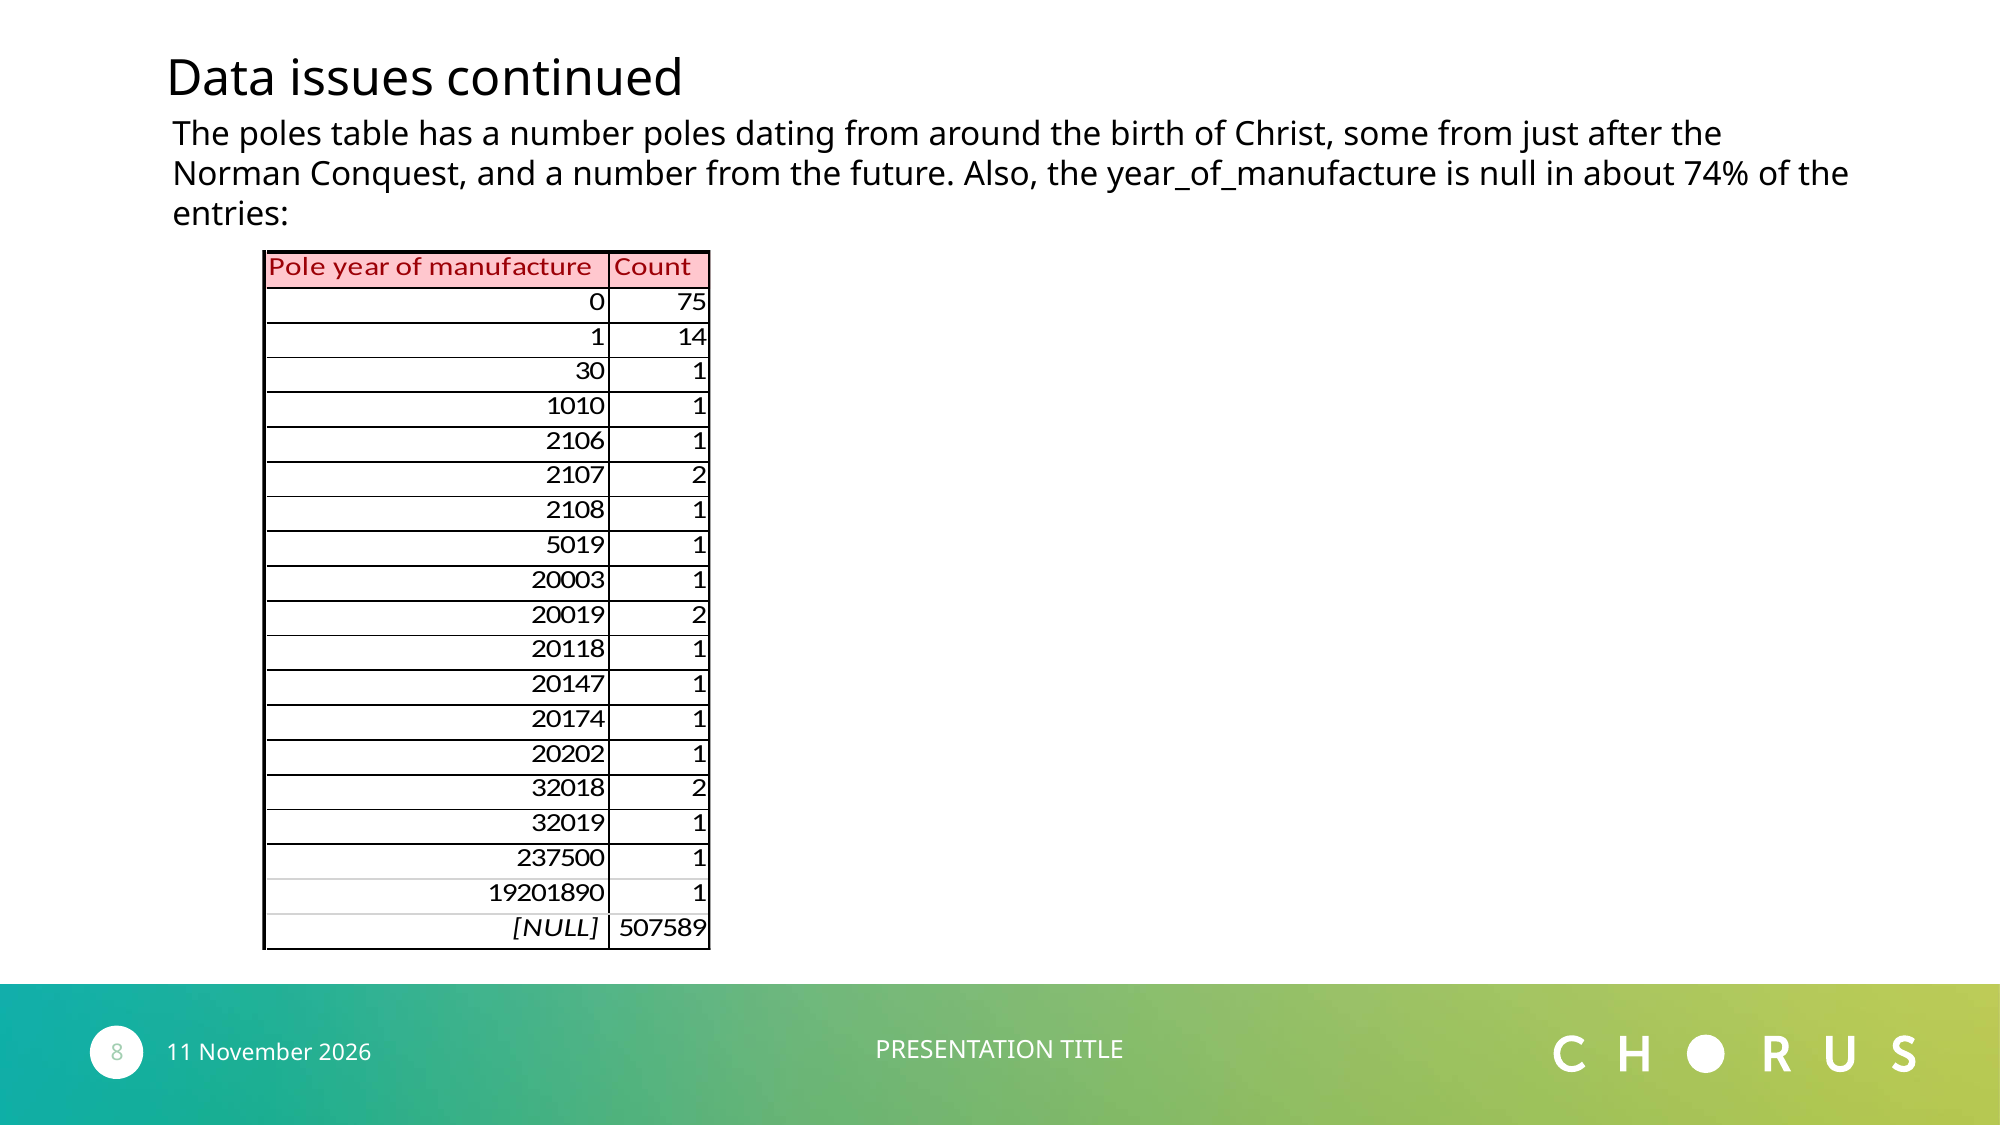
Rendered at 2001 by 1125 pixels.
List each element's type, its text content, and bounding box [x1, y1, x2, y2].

footer Presentation Title [662, 1020, 1338, 1081]
list Data issues continued [151, 44, 1866, 105]
picture [0, 984, 2000, 1125]
picture [262, 250, 713, 952]
list The poles table has a number poles dating from around the birth of Christ, some from just after the Norman Conquest, and a number from the future. Also, the year_of_manufacture is null in about 74% of the entries: [157, 104, 1872, 922]
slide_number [158, 1023, 602, 1084]
slide_number 8 [77, 1023, 158, 1084]
